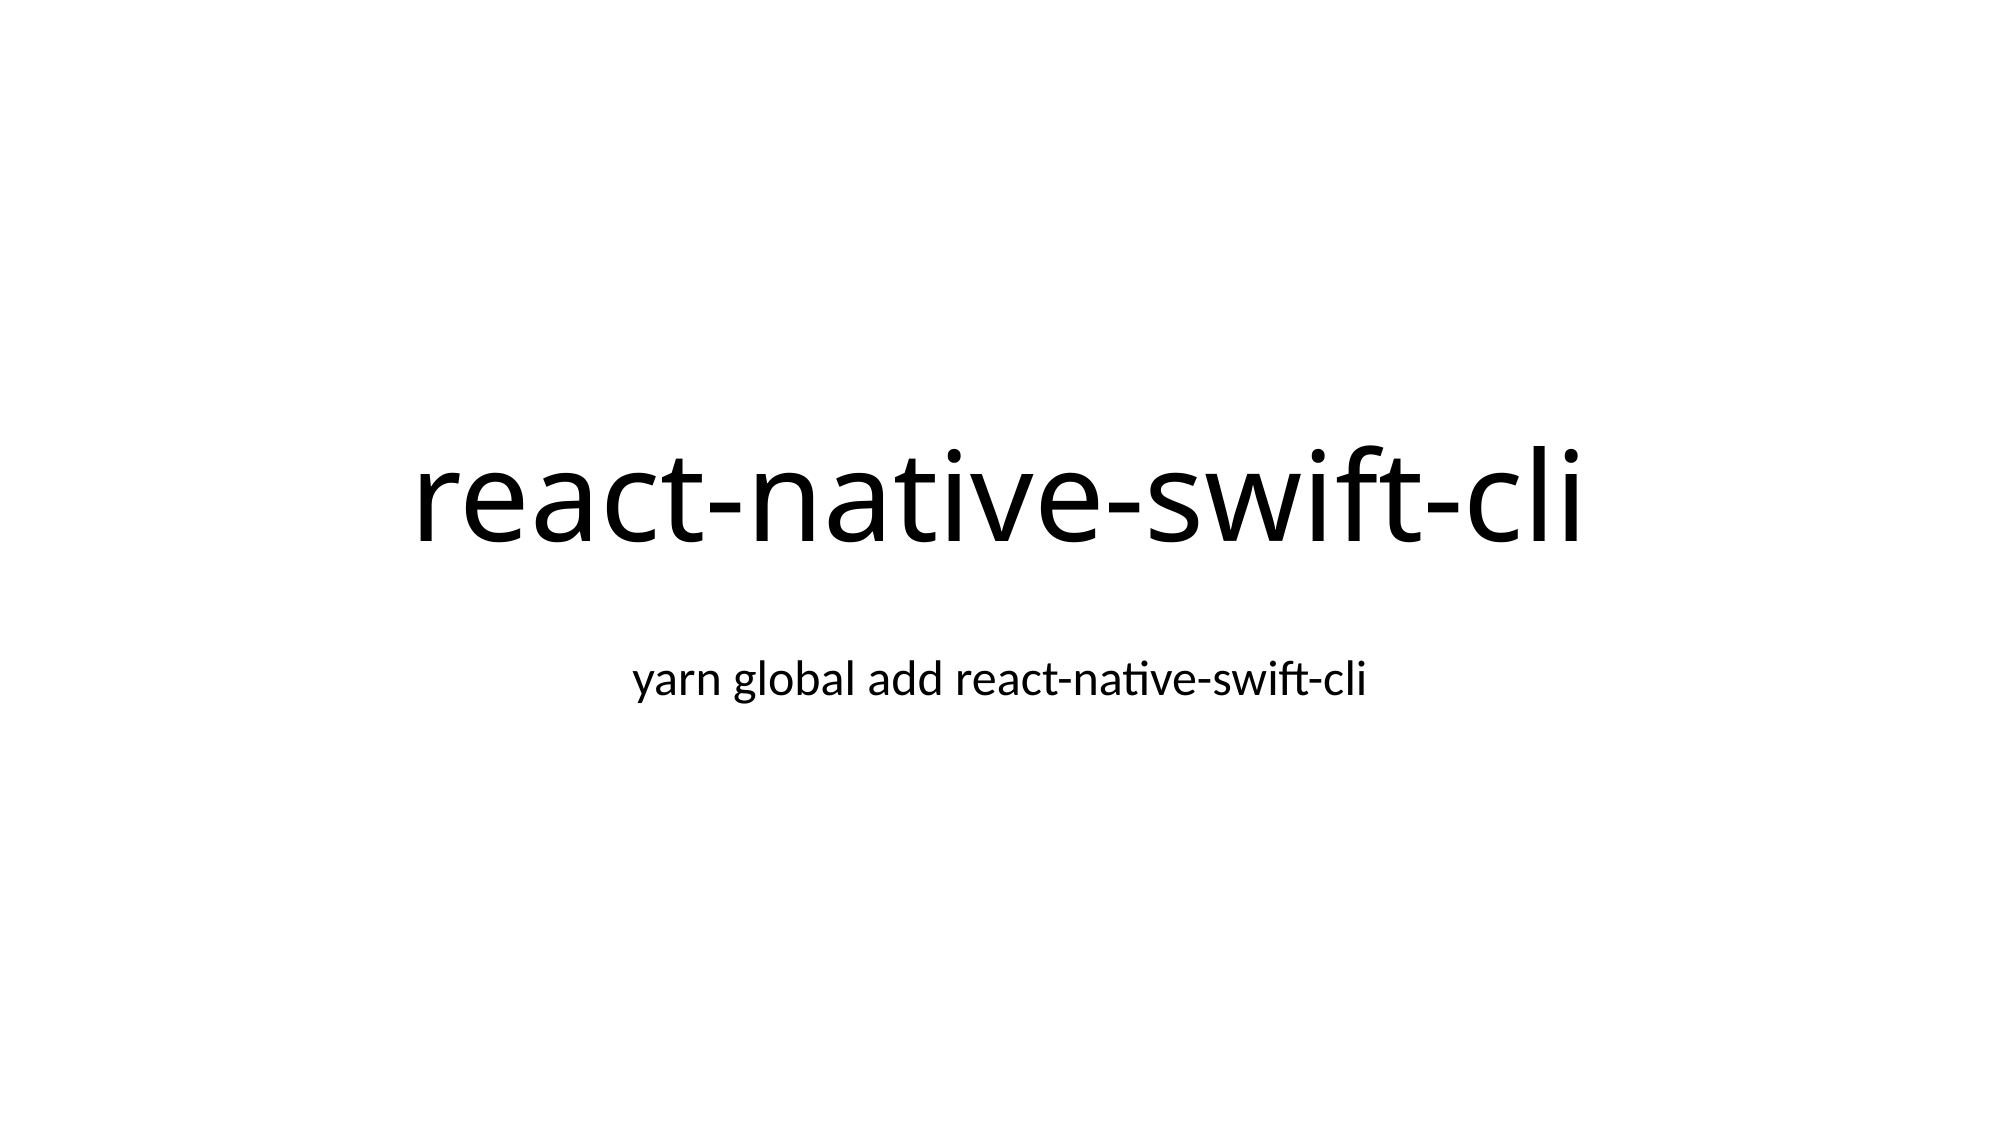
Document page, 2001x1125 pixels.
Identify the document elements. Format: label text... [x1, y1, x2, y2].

subtitle yarn global add react-native-swift-cli [249, 644, 1750, 863]
title react-native-swift-cli [249, 184, 1750, 576]
